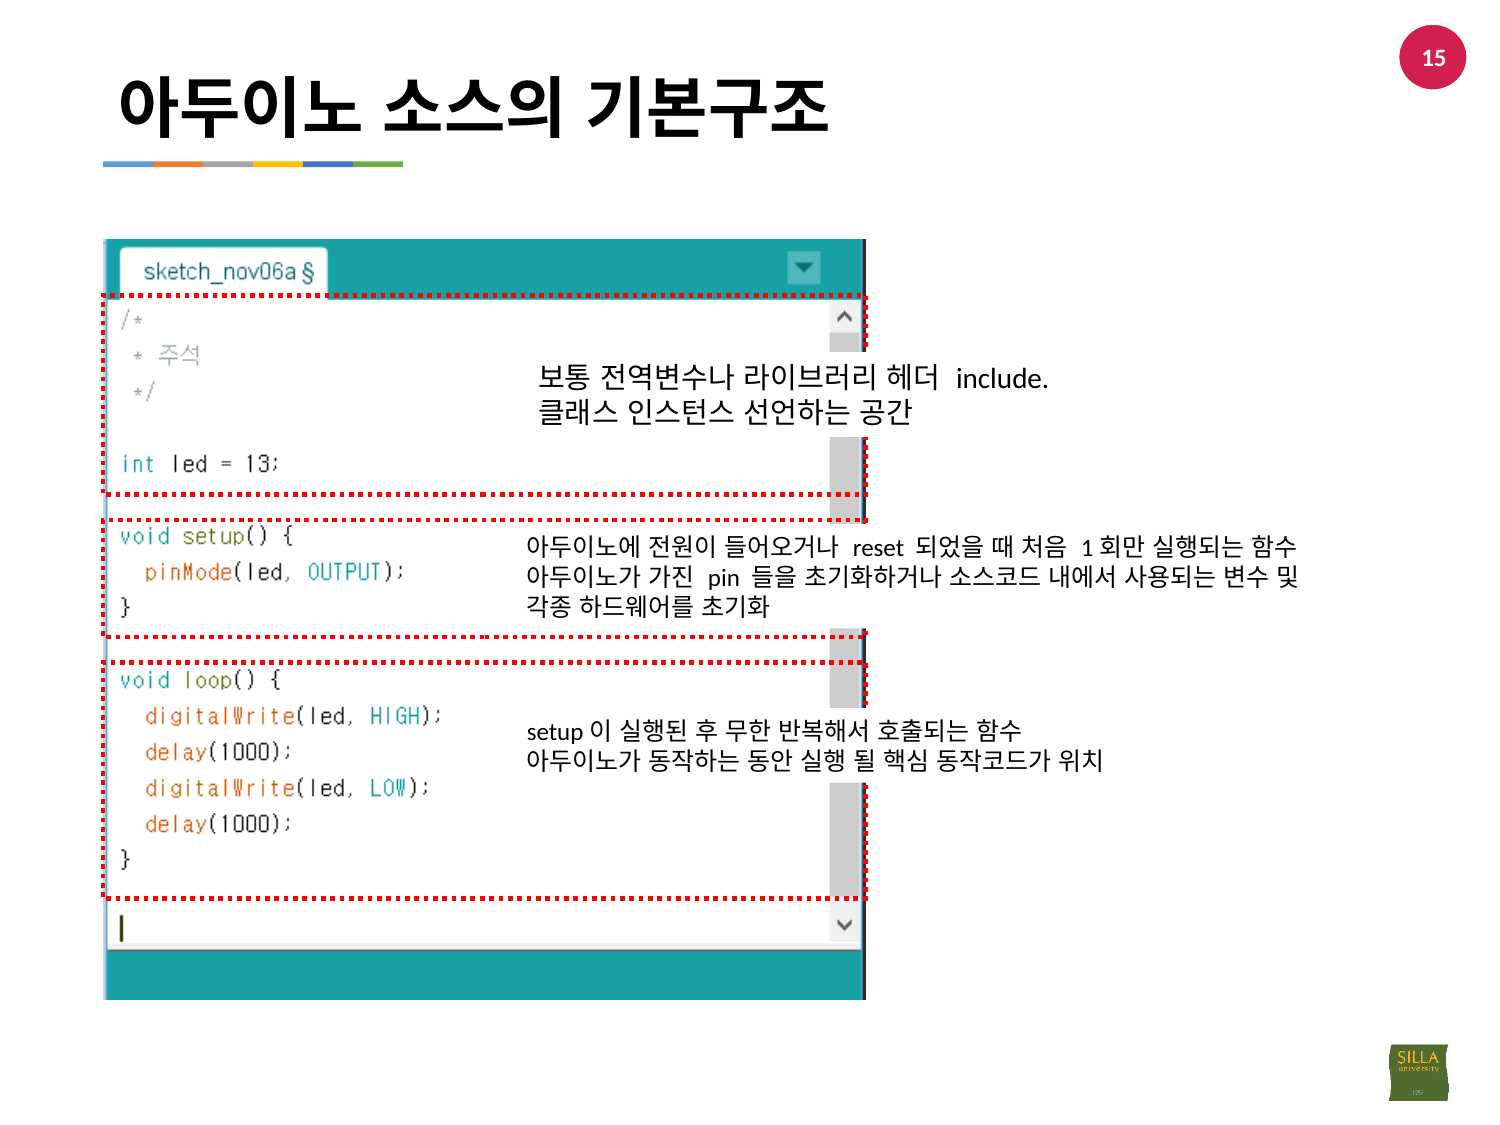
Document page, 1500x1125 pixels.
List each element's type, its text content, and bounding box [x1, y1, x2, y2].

text_box 보통 전역변수나 라이브러리 헤더 include. 클래스 인스턴스 선언하는 공간 [866, 352, 1072, 437]
picture [1384, 1042, 1452, 1104]
title 아두이노 소스의 기본구조 [103, 59, 1365, 162]
picture [103, 239, 866, 1000]
text_box setup이 실행된 후 무한 반복해서 호출되는 함수 아두이노가 동작하는 동안 실행 될 핵심 동작코드가 위치 [866, 708, 1366, 783]
text_box 아두이노에 전원이 들어오거나 reset 되었을 때 처음 1회만 실행되는 함수 아두이노가 가진 pin 들을 초기화하거나 소스코드 내에서 사용되는 변수 및 각종 하드웨어를 초기화 [866, 523, 1366, 629]
slide_number 15 [1400, 23, 1468, 89]
